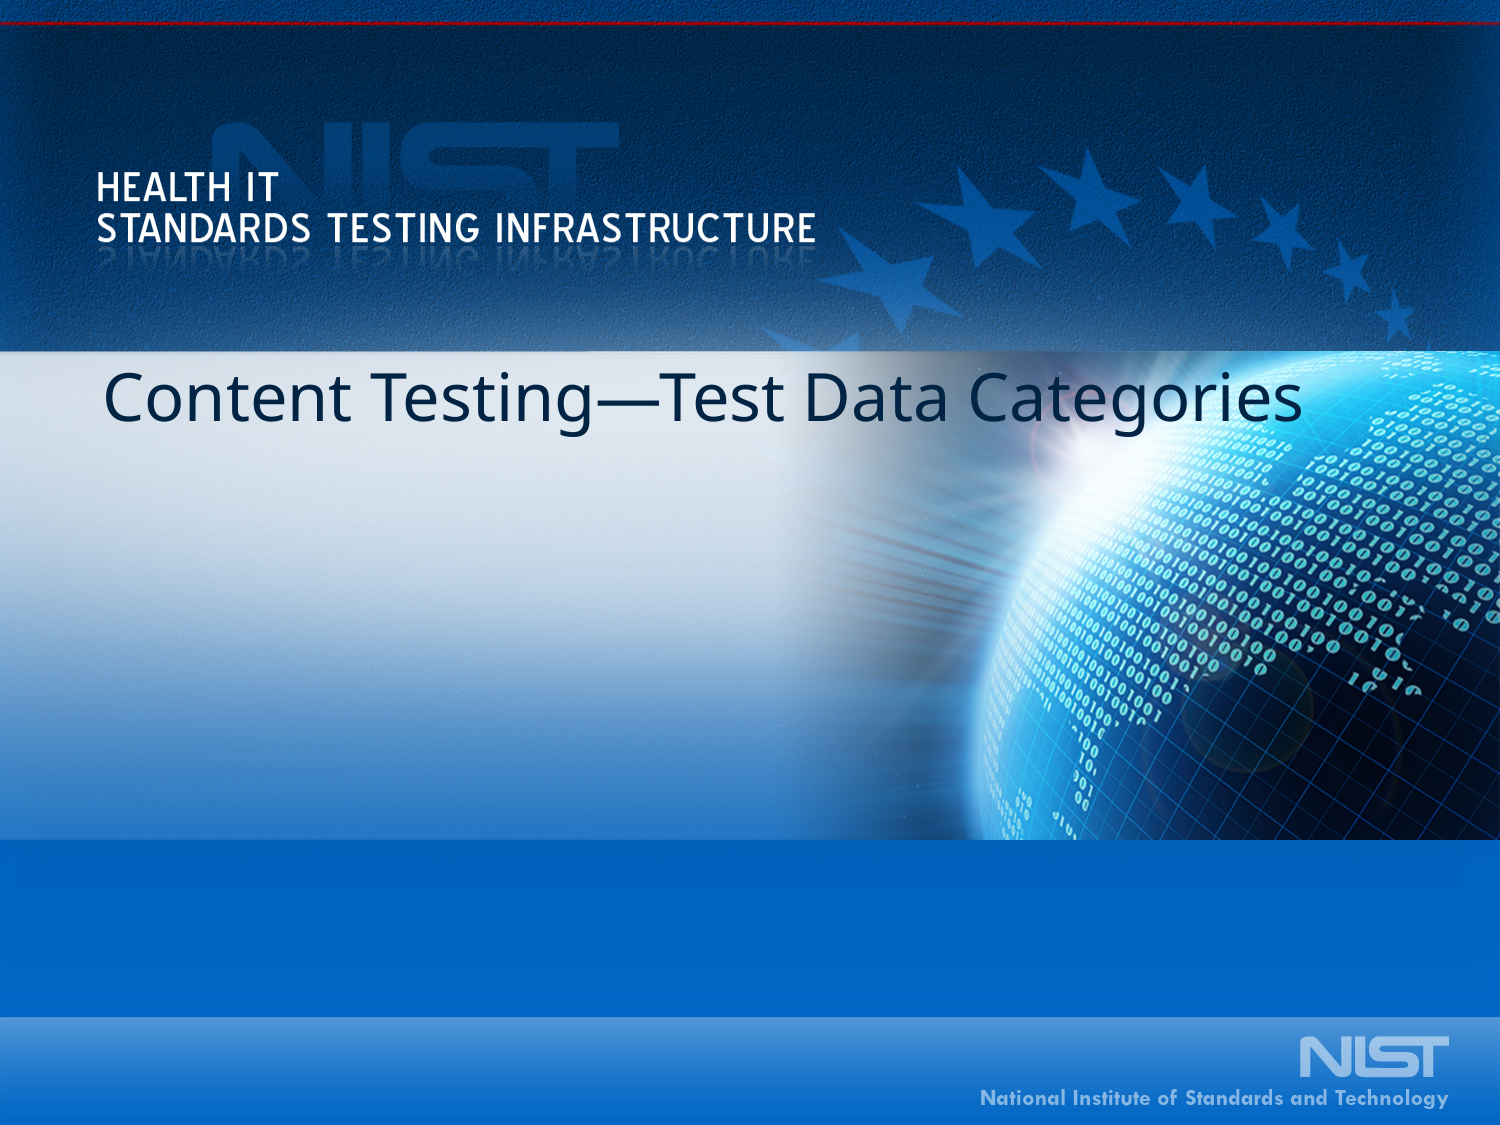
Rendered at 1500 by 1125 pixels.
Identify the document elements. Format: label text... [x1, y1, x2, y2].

picture [1409, 405, 1418, 411]
picture [1472, 423, 1493, 430]
picture [1419, 408, 1431, 414]
picture [1362, 439, 1372, 447]
picture [1421, 397, 1443, 408]
picture [1385, 411, 1396, 415]
picture [1386, 432, 1396, 439]
picture [1395, 424, 1407, 432]
picture [1432, 412, 1445, 418]
picture [1372, 417, 1389, 425]
text_box Content Testing—Test Data Categories [87, 362, 581, 490]
picture [1409, 428, 1421, 435]
picture [1386, 421, 1395, 428]
picture [1410, 415, 1420, 421]
picture [1435, 422, 1448, 430]
picture [1374, 429, 1385, 436]
picture [1397, 412, 1409, 418]
picture [1447, 415, 1457, 421]
picture [1424, 432, 1433, 438]
picture [1433, 392, 1442, 397]
picture [0, 0, 1500, 1125]
picture [1422, 418, 1434, 425]
picture [1444, 402, 1457, 409]
picture [1449, 426, 1459, 433]
